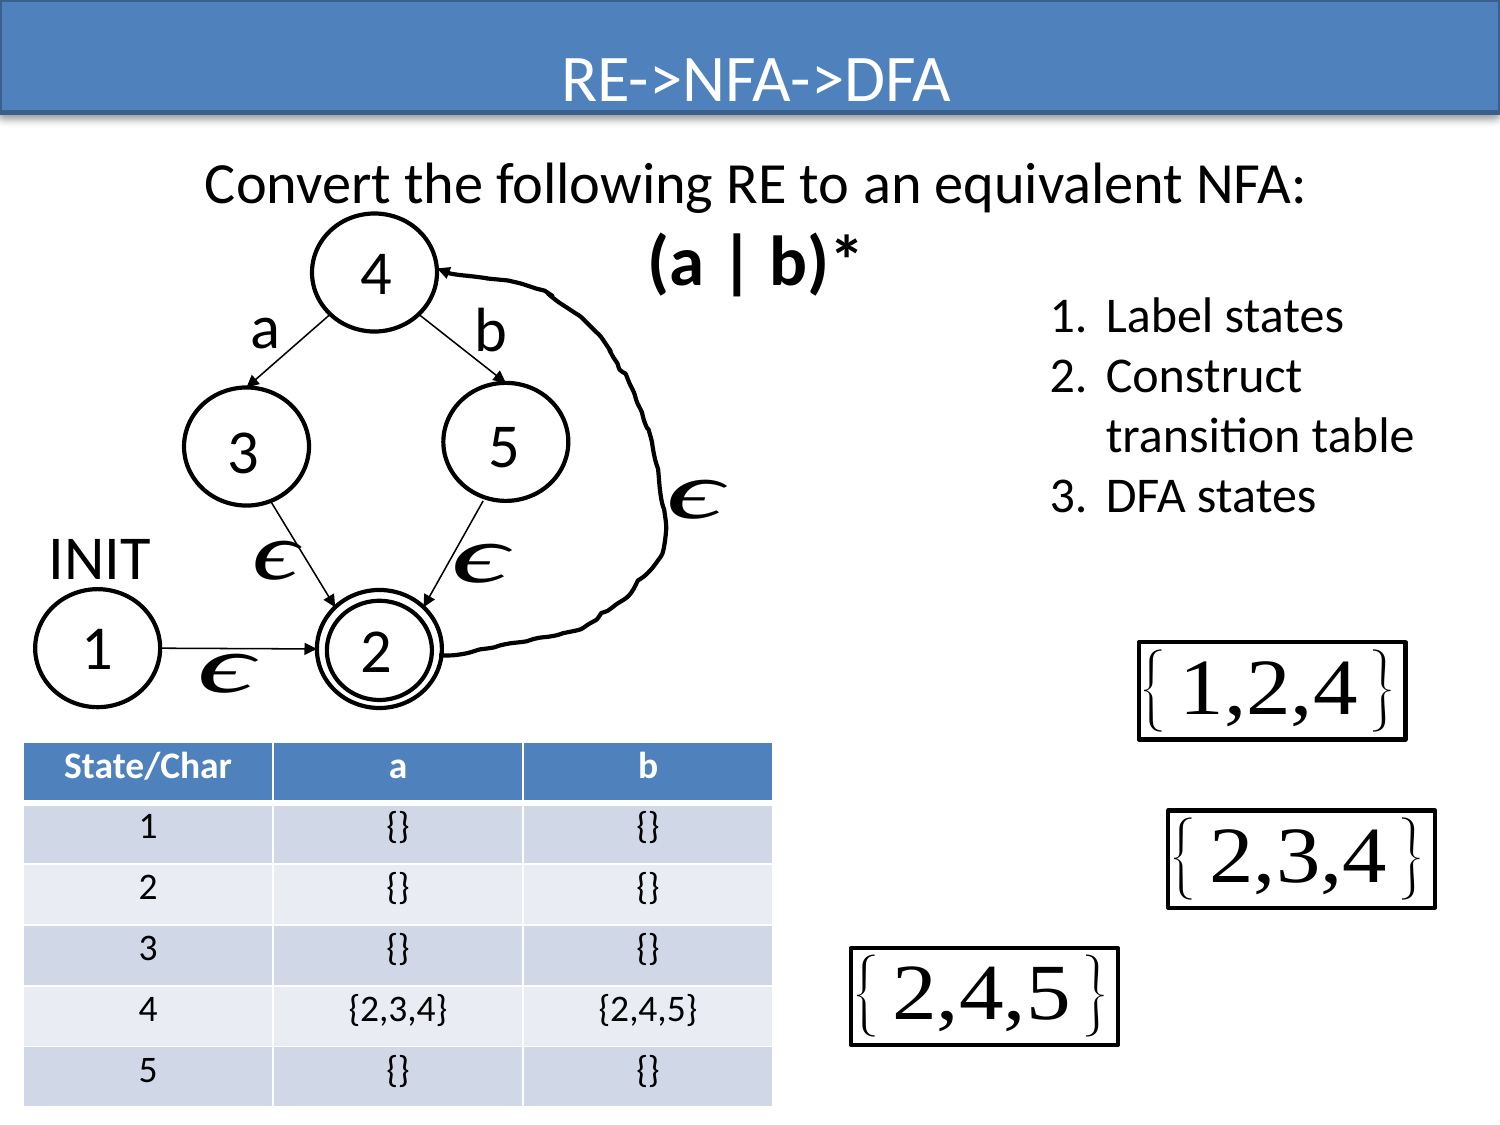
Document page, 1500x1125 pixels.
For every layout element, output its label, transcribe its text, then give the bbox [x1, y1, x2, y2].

text_box [437, 267, 669, 658]
table_header b [524, 743, 772, 800]
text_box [246, 313, 331, 388]
table_cell {} [274, 926, 522, 985]
text_box 5 [437, 397, 572, 487]
title RE->NFA->DFA [81, 0, 1432, 169]
table_cell {} [524, 865, 772, 924]
table_cell {} [274, 806, 522, 863]
table_cell {} [524, 926, 772, 985]
text_box [201, 385, 292, 403]
table_cell 2 [24, 865, 272, 924]
text_box Label states Construct transition table DFA states [1034, 275, 1489, 530]
text_box 2 [310, 602, 444, 692]
text_box [333, 692, 426, 711]
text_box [423, 500, 484, 608]
text_box [347, 692, 412, 703]
text_box [332, 315, 416, 334]
table_cell {} [274, 865, 522, 924]
text_box a [235, 278, 296, 369]
table_cell {} [524, 806, 772, 863]
table_header State/Char [24, 743, 272, 800]
table_cell 1 [24, 806, 272, 863]
text_box [205, 494, 288, 508]
table_cell 3 [24, 926, 272, 985]
table_cell {2,4,5} [524, 987, 772, 1046]
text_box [418, 314, 507, 384]
text_box [339, 587, 418, 602]
text_box [360, 598, 399, 602]
table_header a [274, 743, 522, 800]
text_box 4 [310, 224, 444, 315]
text_box [50, 690, 145, 710]
text_box 3 [176, 403, 310, 494]
text_box Convert the following RE to an equivalent NFA: (a | b)* [112, 137, 1400, 308]
table_cell 5 [24, 1047, 272, 1106]
table_cell {} [274, 1047, 522, 1106]
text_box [270, 500, 336, 608]
table_cell {2,3,4} [274, 987, 522, 1046]
table_cell 4 [24, 987, 272, 1046]
text_box INIT [33, 509, 167, 599]
text_box 1 [30, 600, 164, 690]
text_box [335, 211, 414, 224]
table_cell {} [524, 1047, 772, 1106]
